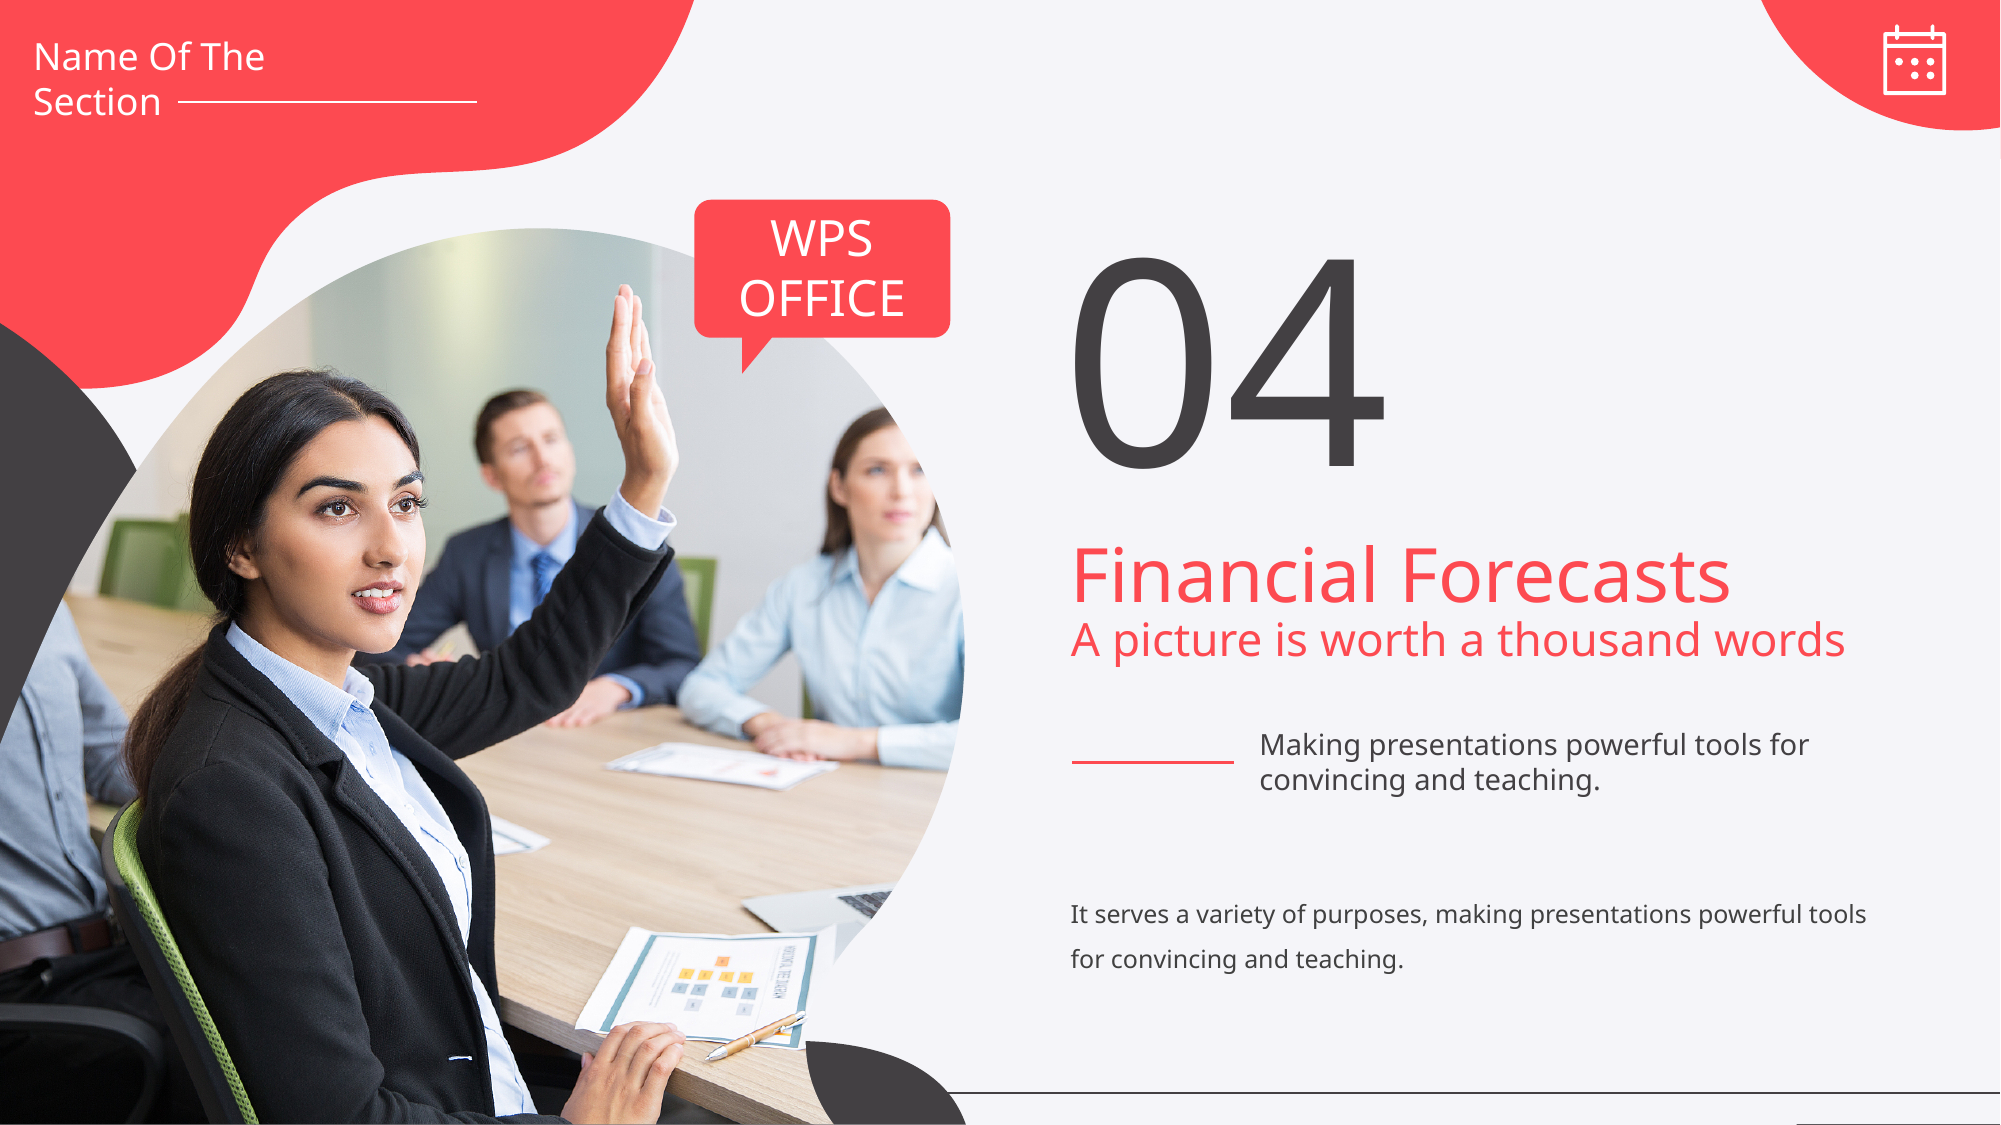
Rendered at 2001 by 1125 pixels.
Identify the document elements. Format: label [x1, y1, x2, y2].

text_box [0, 0, 2000, 1125]
